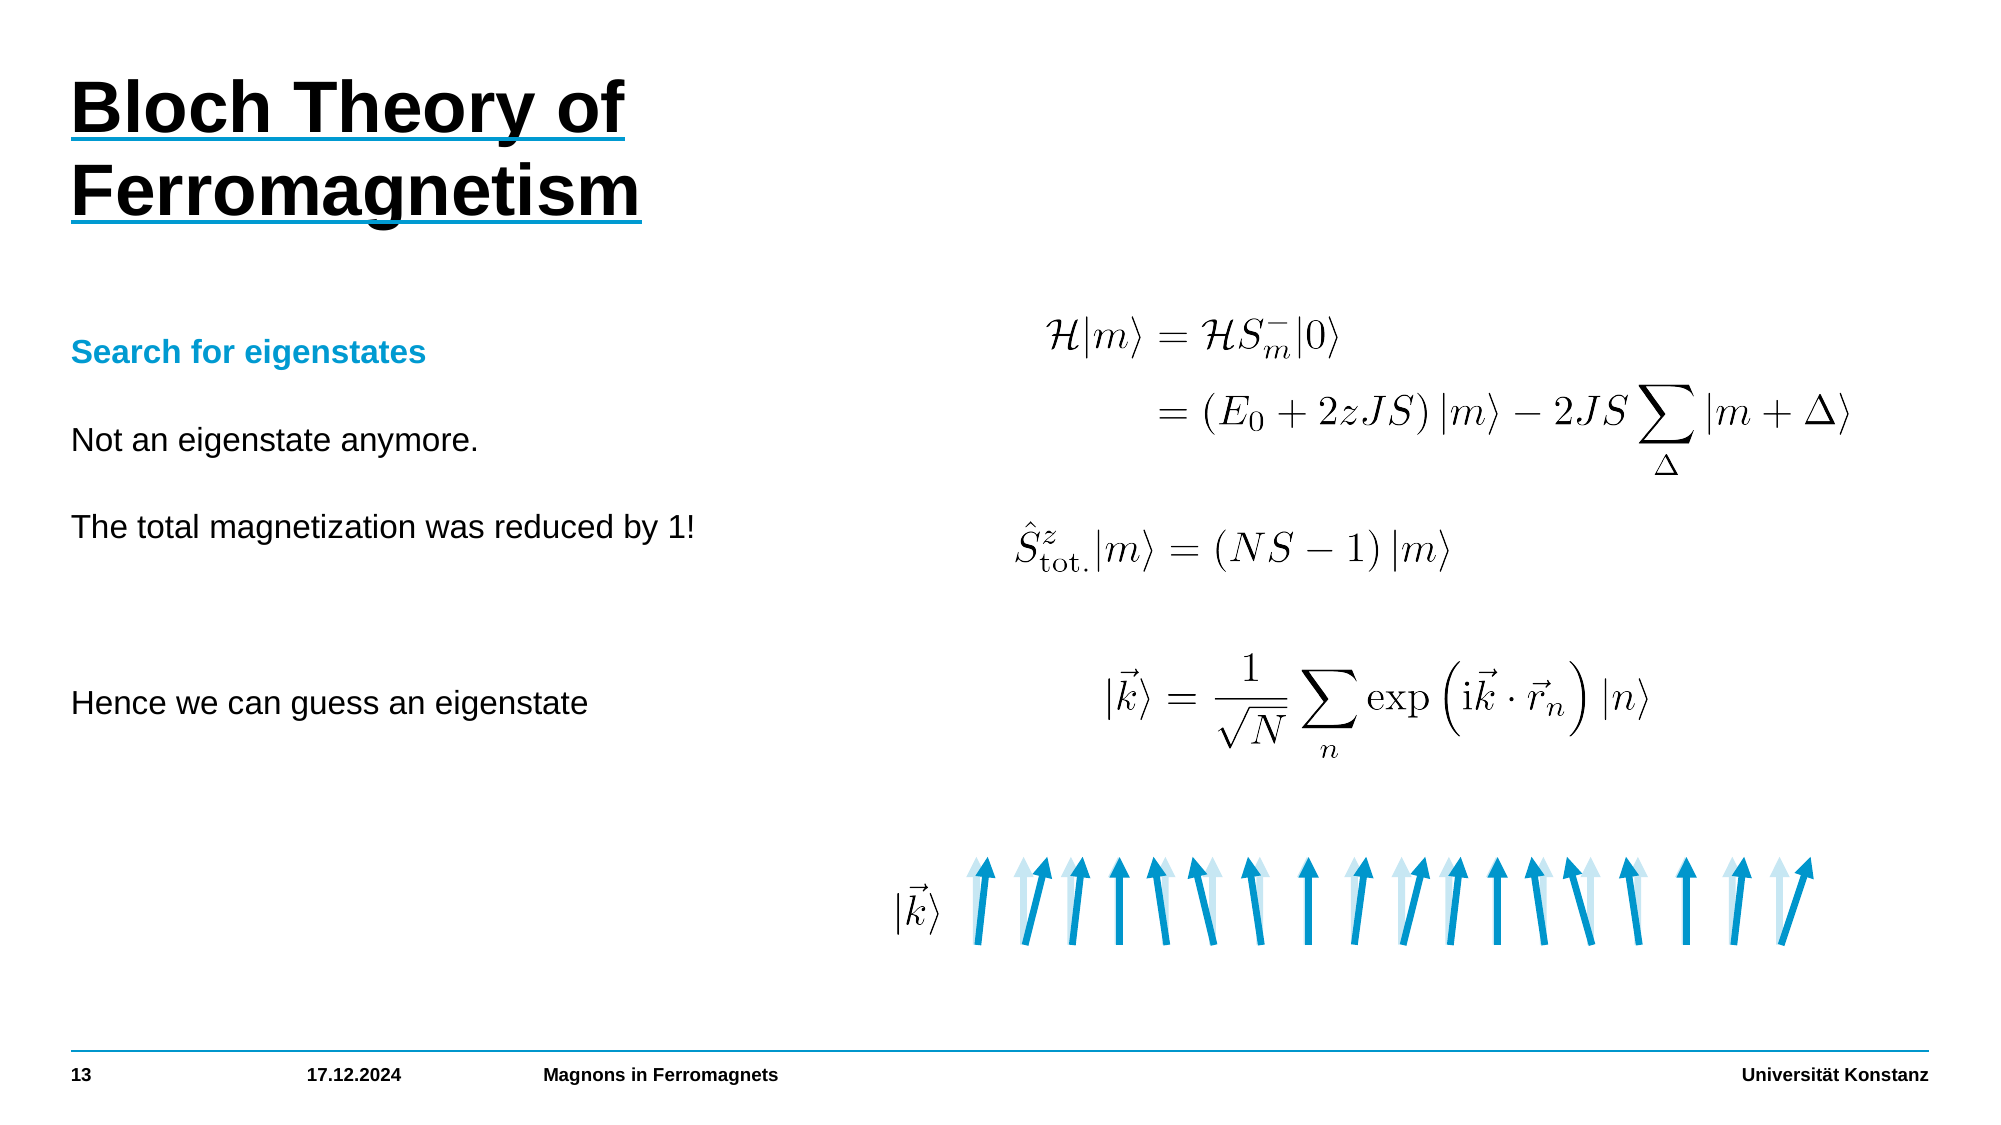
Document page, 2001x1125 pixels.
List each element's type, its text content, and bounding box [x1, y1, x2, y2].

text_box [1780, 856, 1811, 946]
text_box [1450, 856, 1461, 946]
picture [1046, 316, 1849, 476]
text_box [1625, 856, 1640, 946]
footer Magnons in Ferromagnets [543, 1058, 1489, 1094]
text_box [1566, 856, 1593, 946]
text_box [1072, 856, 1083, 946]
text_box [1342, 856, 1571, 962]
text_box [1733, 856, 1745, 946]
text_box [1354, 856, 1367, 945]
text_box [1153, 856, 1168, 946]
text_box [1531, 856, 1546, 946]
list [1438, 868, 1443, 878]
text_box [977, 856, 988, 946]
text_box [1024, 856, 1048, 946]
picture [896, 883, 940, 936]
title Bloch Theory of Ferromagnetism [70, 66, 1402, 268]
list Search for eigenstates Not an eigenstate anymore. The total magnetization was reduced by 1! Hence we can guess an eigenstate [70, 326, 985, 1000]
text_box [1402, 856, 1426, 946]
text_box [1247, 856, 1262, 946]
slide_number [306, 1058, 512, 1094]
slide_number 13 [70, 1058, 276, 1094]
picture [1108, 653, 1648, 759]
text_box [1192, 856, 1215, 946]
picture [1015, 521, 1450, 572]
